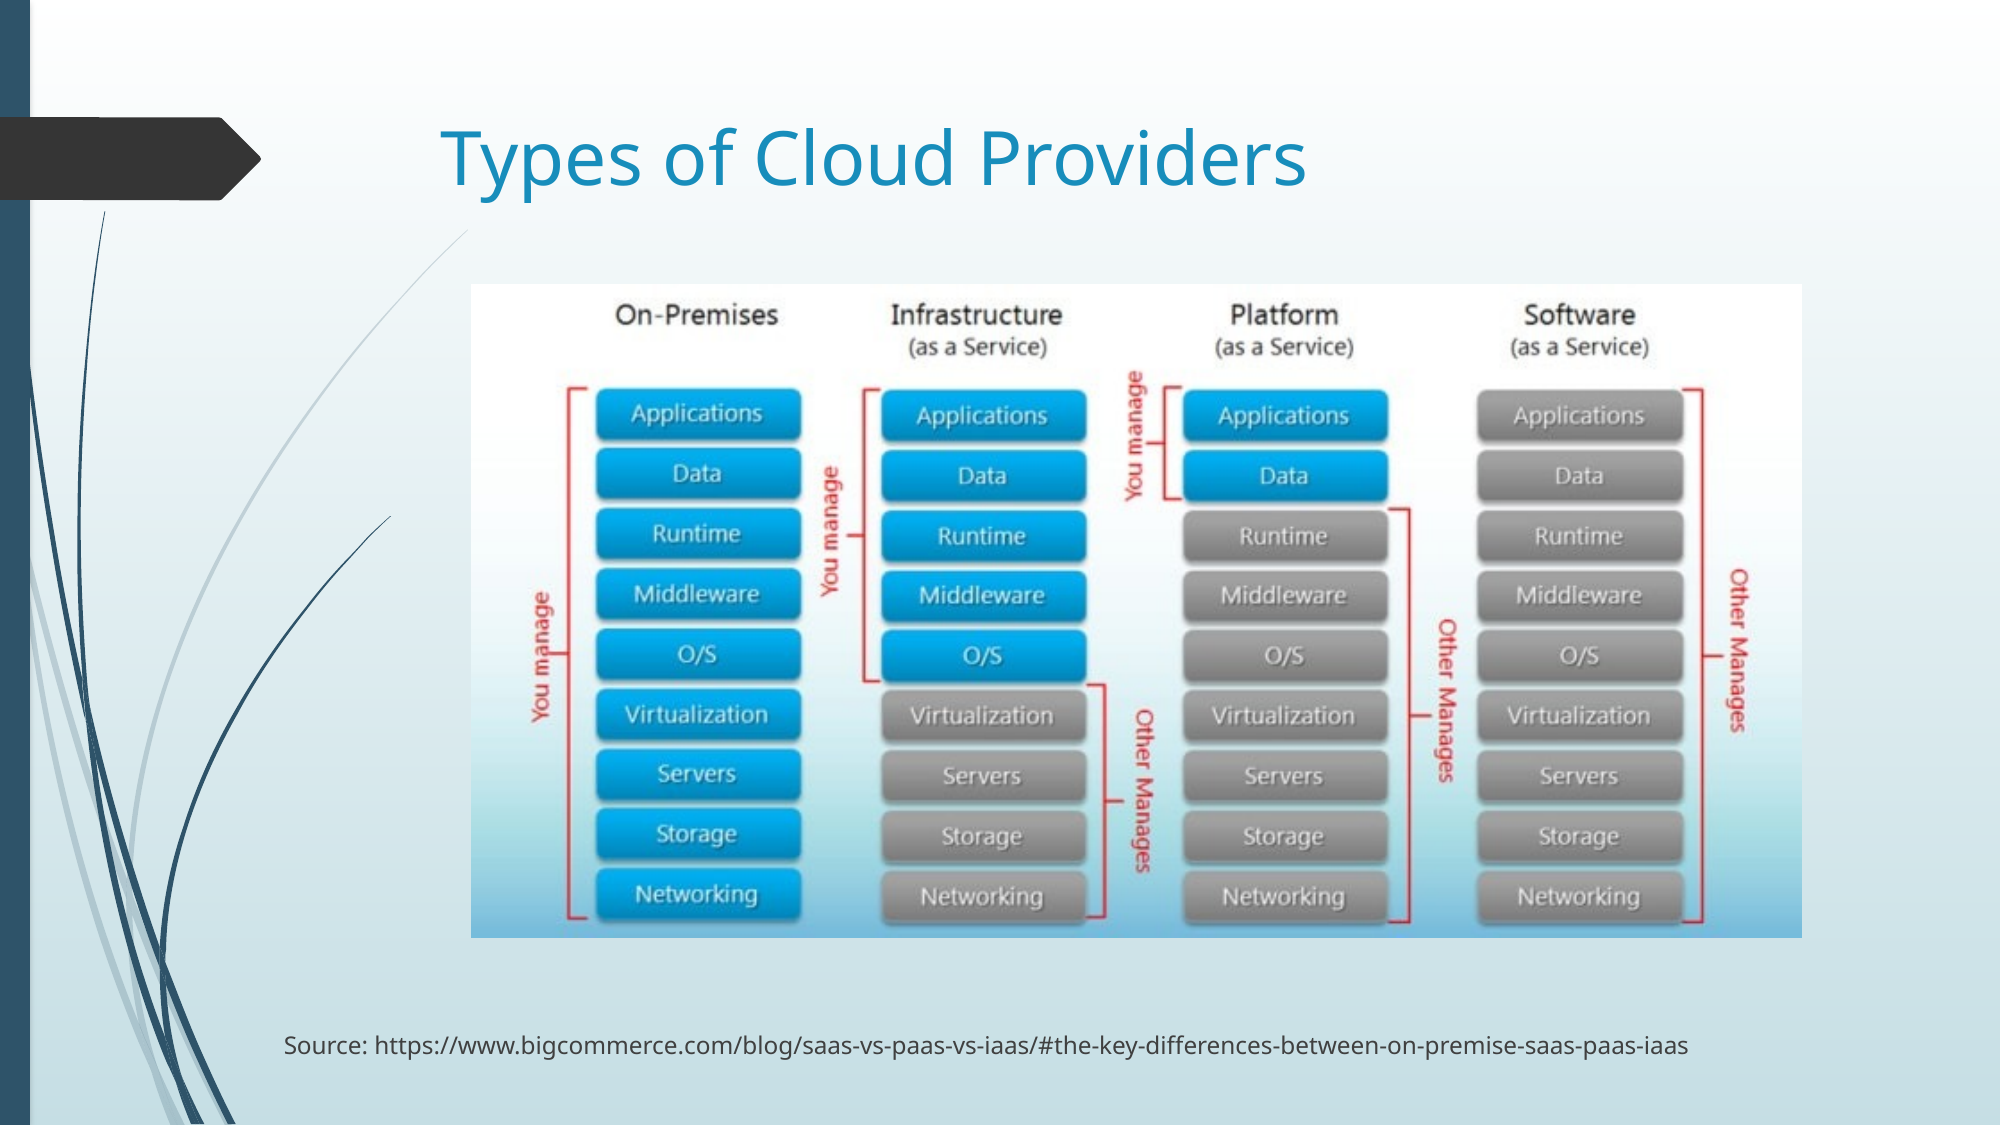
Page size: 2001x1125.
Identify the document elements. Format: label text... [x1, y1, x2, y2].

picture [471, 284, 1803, 939]
title Types of Cloud Providers [425, 102, 1888, 313]
list Source: https://www.bigcommerce.com/blog/saas-vs-paas-vs-iaas/#the-key-differences-between-on-premise-saas-paas-iaas [268, 1022, 1802, 1074]
